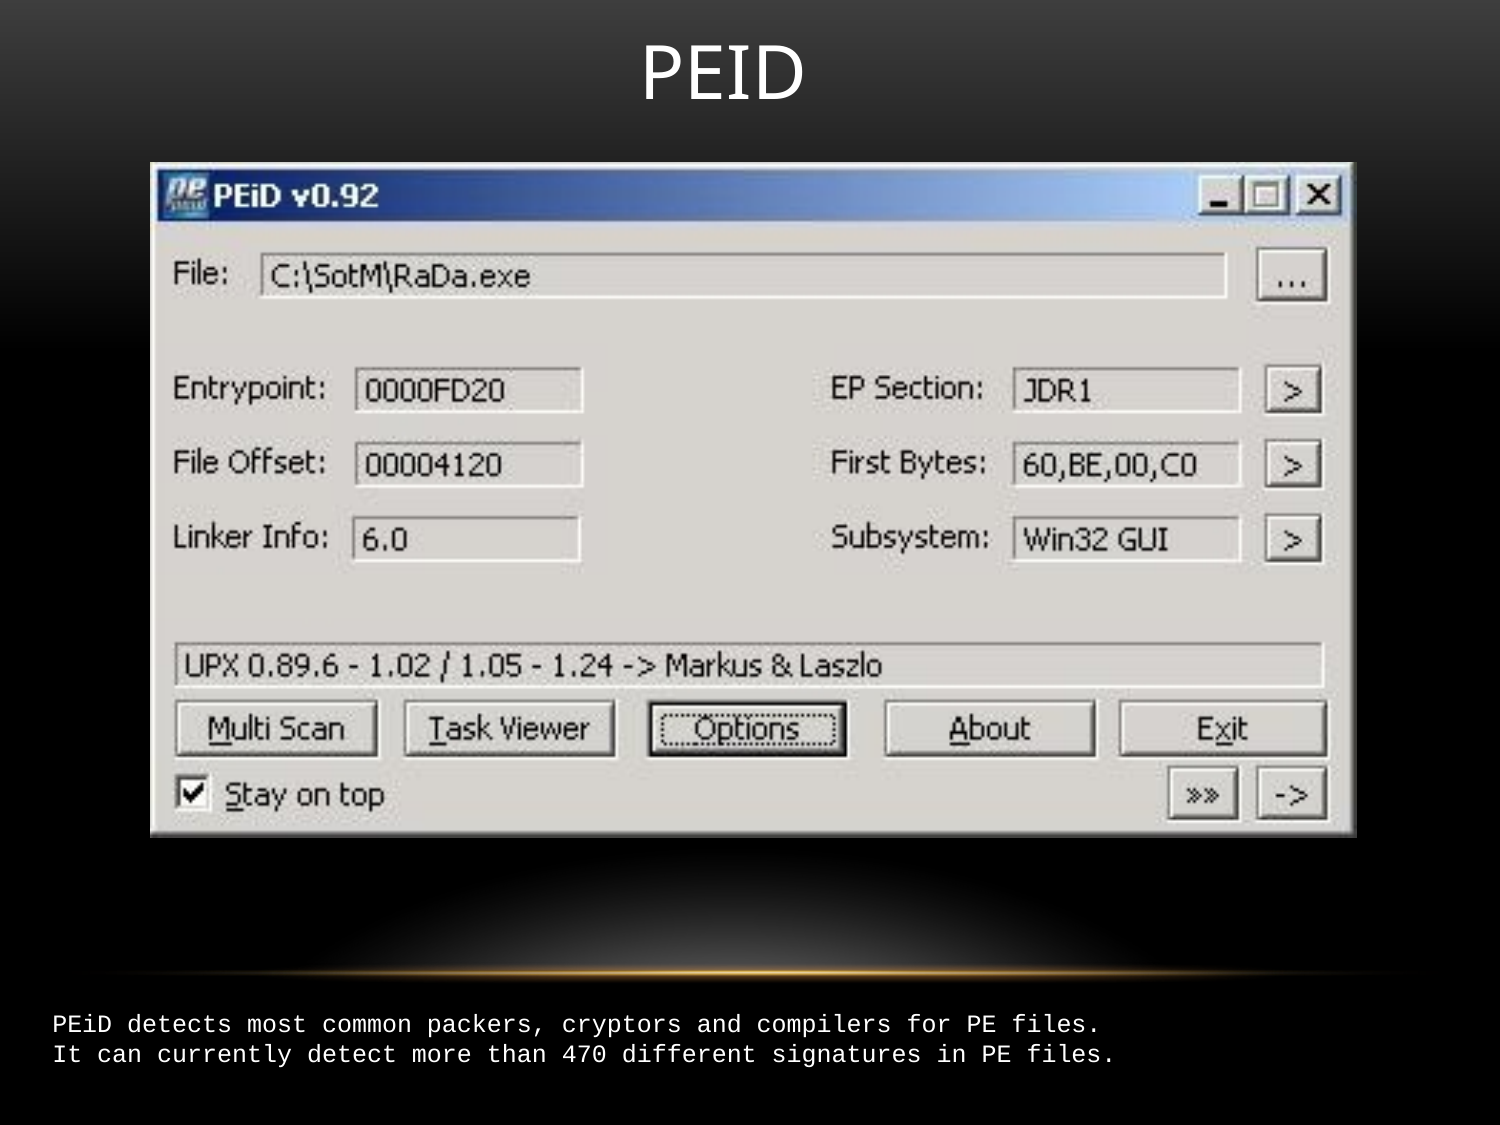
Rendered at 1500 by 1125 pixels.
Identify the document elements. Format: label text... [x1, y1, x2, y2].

picture [0, 0, 1500, 1125]
text_box PEiD detects most common packers, cryptors and compilers for PE files. It can currently detect more than 470 different signatures in PE files. [37, 999, 1500, 1075]
text_box PEID [624, 17, 850, 123]
